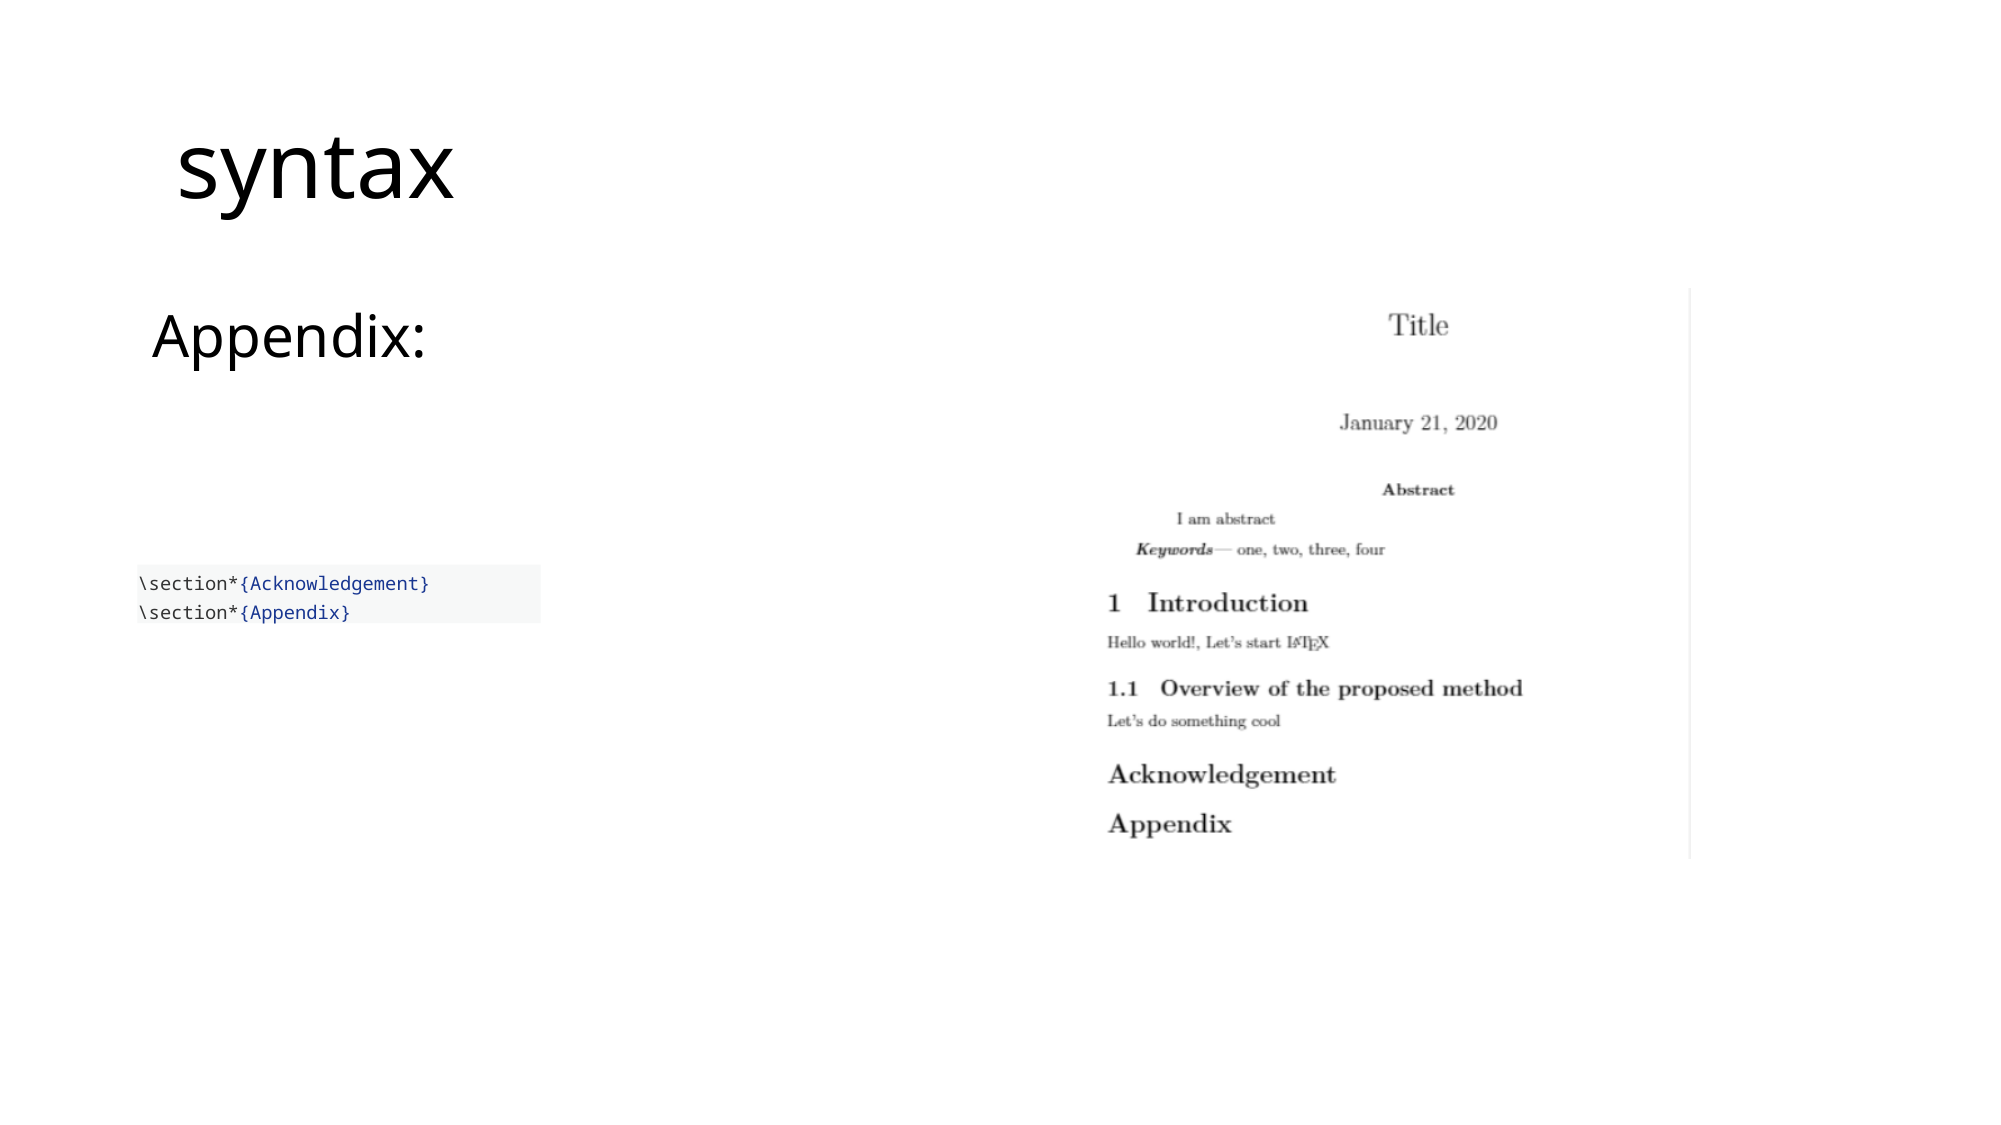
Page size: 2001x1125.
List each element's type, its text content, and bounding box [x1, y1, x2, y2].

list Appendix: [137, 299, 1863, 1014]
picture [1079, 288, 1691, 859]
text_box \section*{Acknowledgement} \section*{Appendix} [137, 564, 541, 624]
